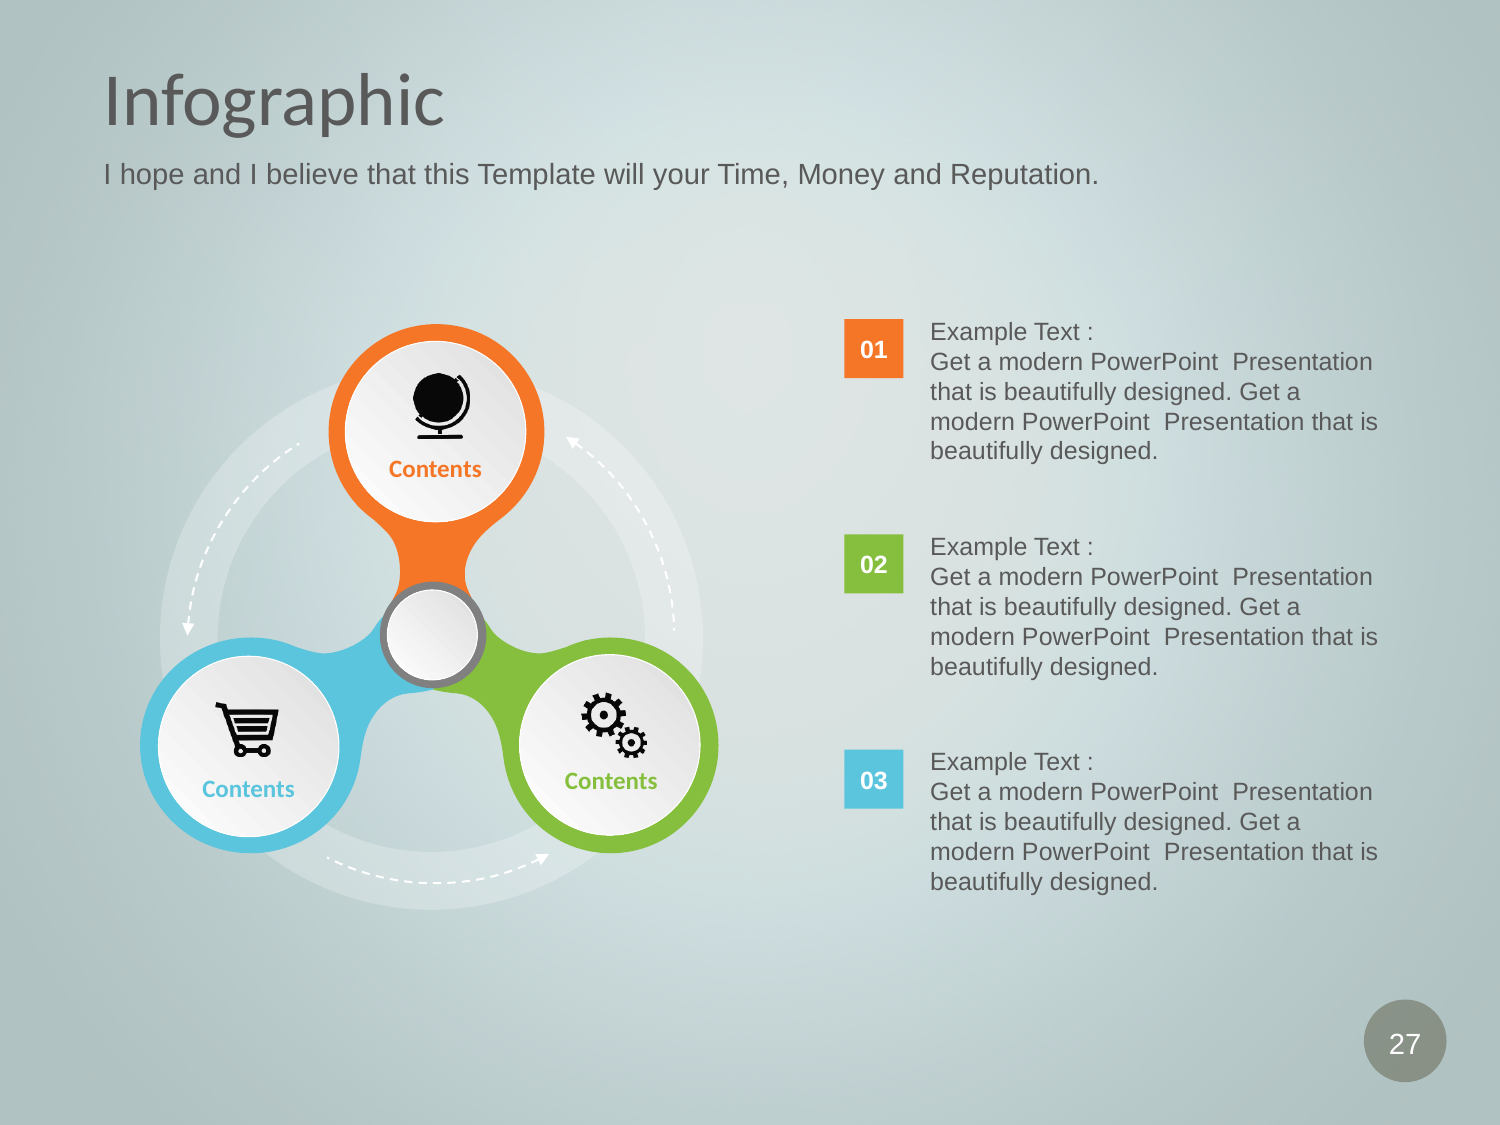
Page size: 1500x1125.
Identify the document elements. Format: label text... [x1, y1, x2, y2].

text_box Example Text : Get a modern PowerPoint Presentation that is beautifully designed. Get a modern PowerPoint Presentation that is beautifully designed. [915, 738, 1400, 903]
text_box Example Text : Get a modern PowerPoint Presentation that is beautifully designed. Get a modern PowerPoint Presentation that is beautifully designed. [915, 523, 1400, 688]
picture [0, 0, 1500, 1125]
subtitle I hope and I believe that this Template will your Time, Money and Reputation. [88, 149, 1500, 197]
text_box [125, 309, 733, 910]
text_box 01 [842, 317, 906, 380]
text_box 03 [842, 747, 906, 811]
text_box 02 [842, 532, 906, 595]
text_box Example Text : Get a modern PowerPoint Presentation that is beautifully designed. Get a modern PowerPoint Presentation that is beautifully designed. [915, 307, 1400, 473]
title Infographic [88, 42, 1500, 149]
